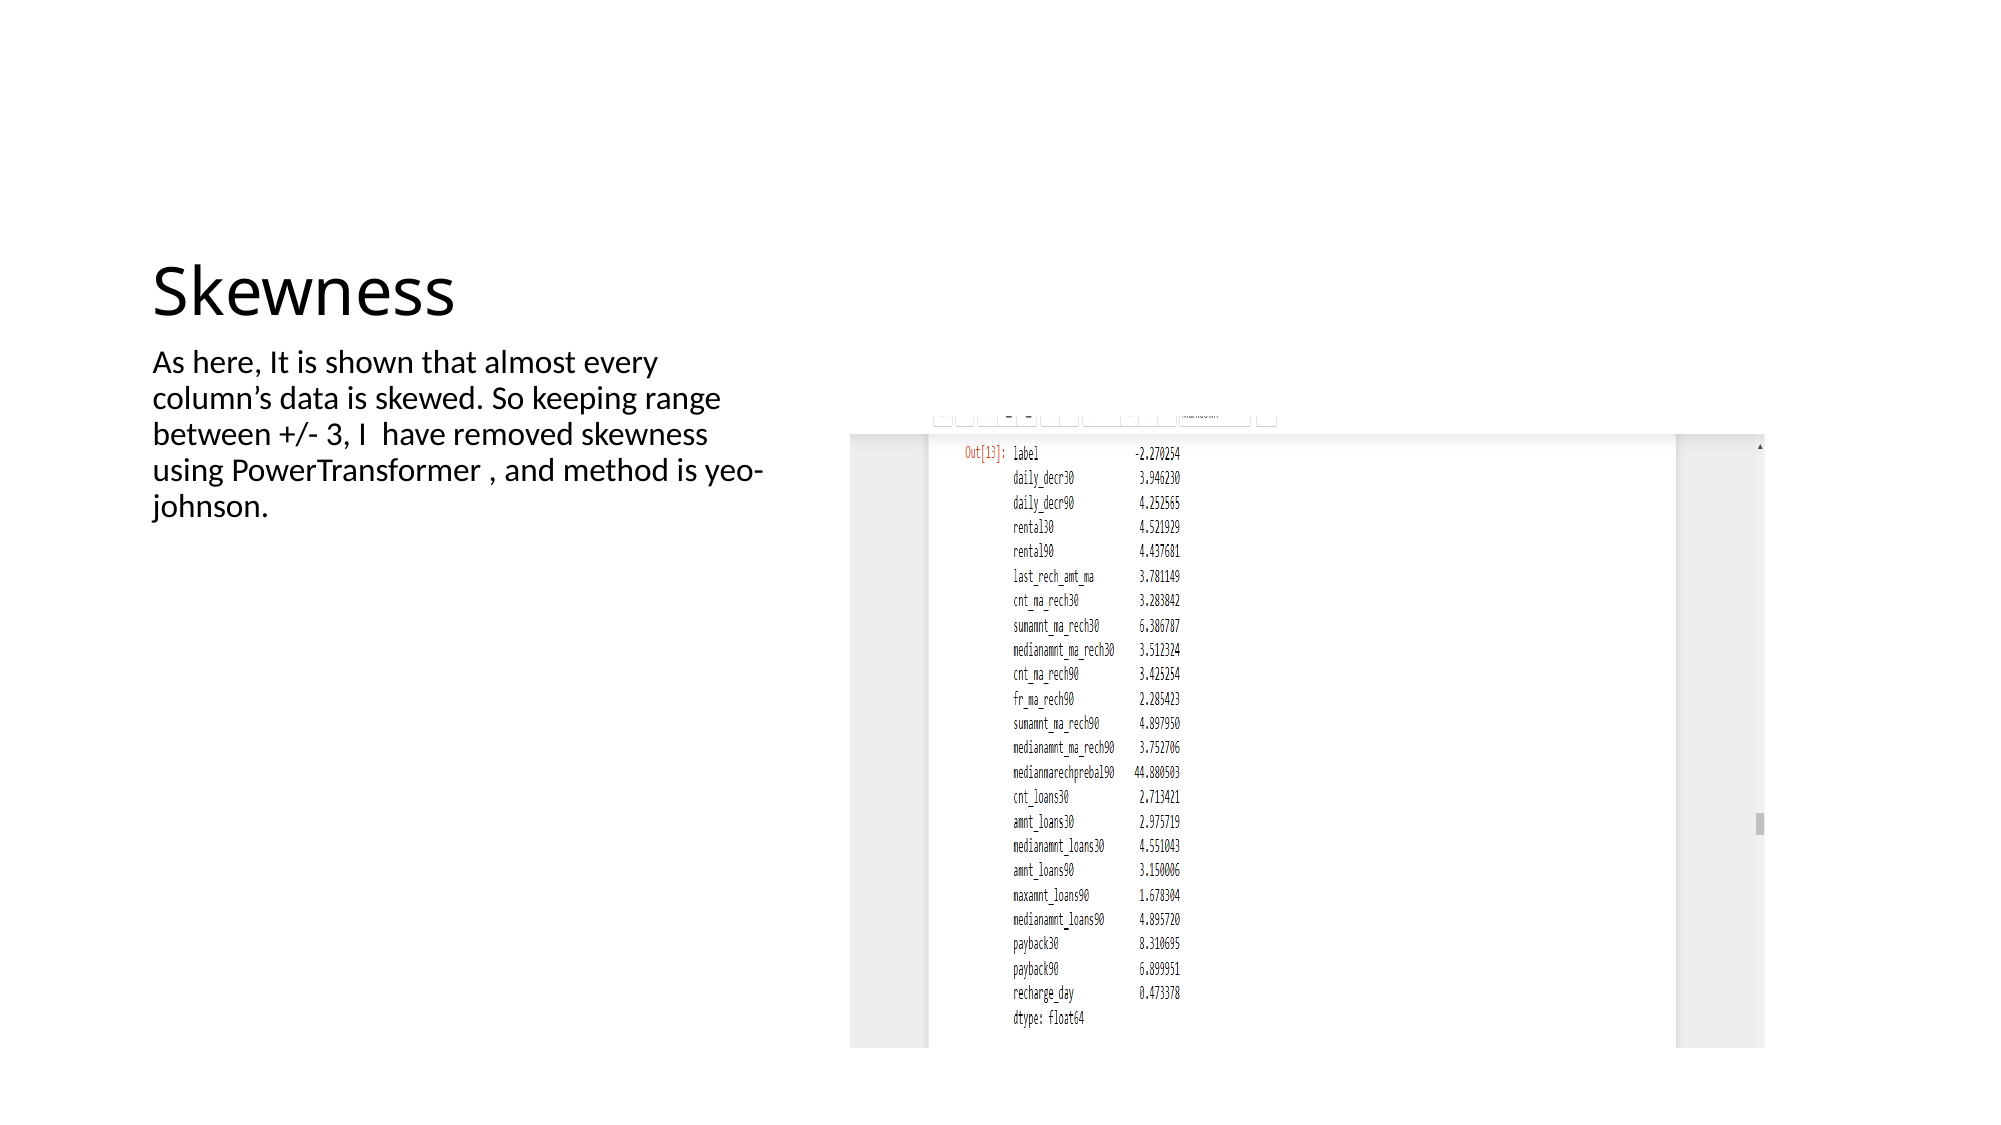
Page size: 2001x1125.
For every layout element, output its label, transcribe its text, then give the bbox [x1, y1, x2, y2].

title Skewness [137, 75, 783, 337]
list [849, 416, 1765, 1048]
list As here, It is shown that almost every column’s data is skewed. So keeping range between +/- 3, I have removed skewness using PowerTransformer , and method is yeo-johnson. [137, 337, 783, 963]
